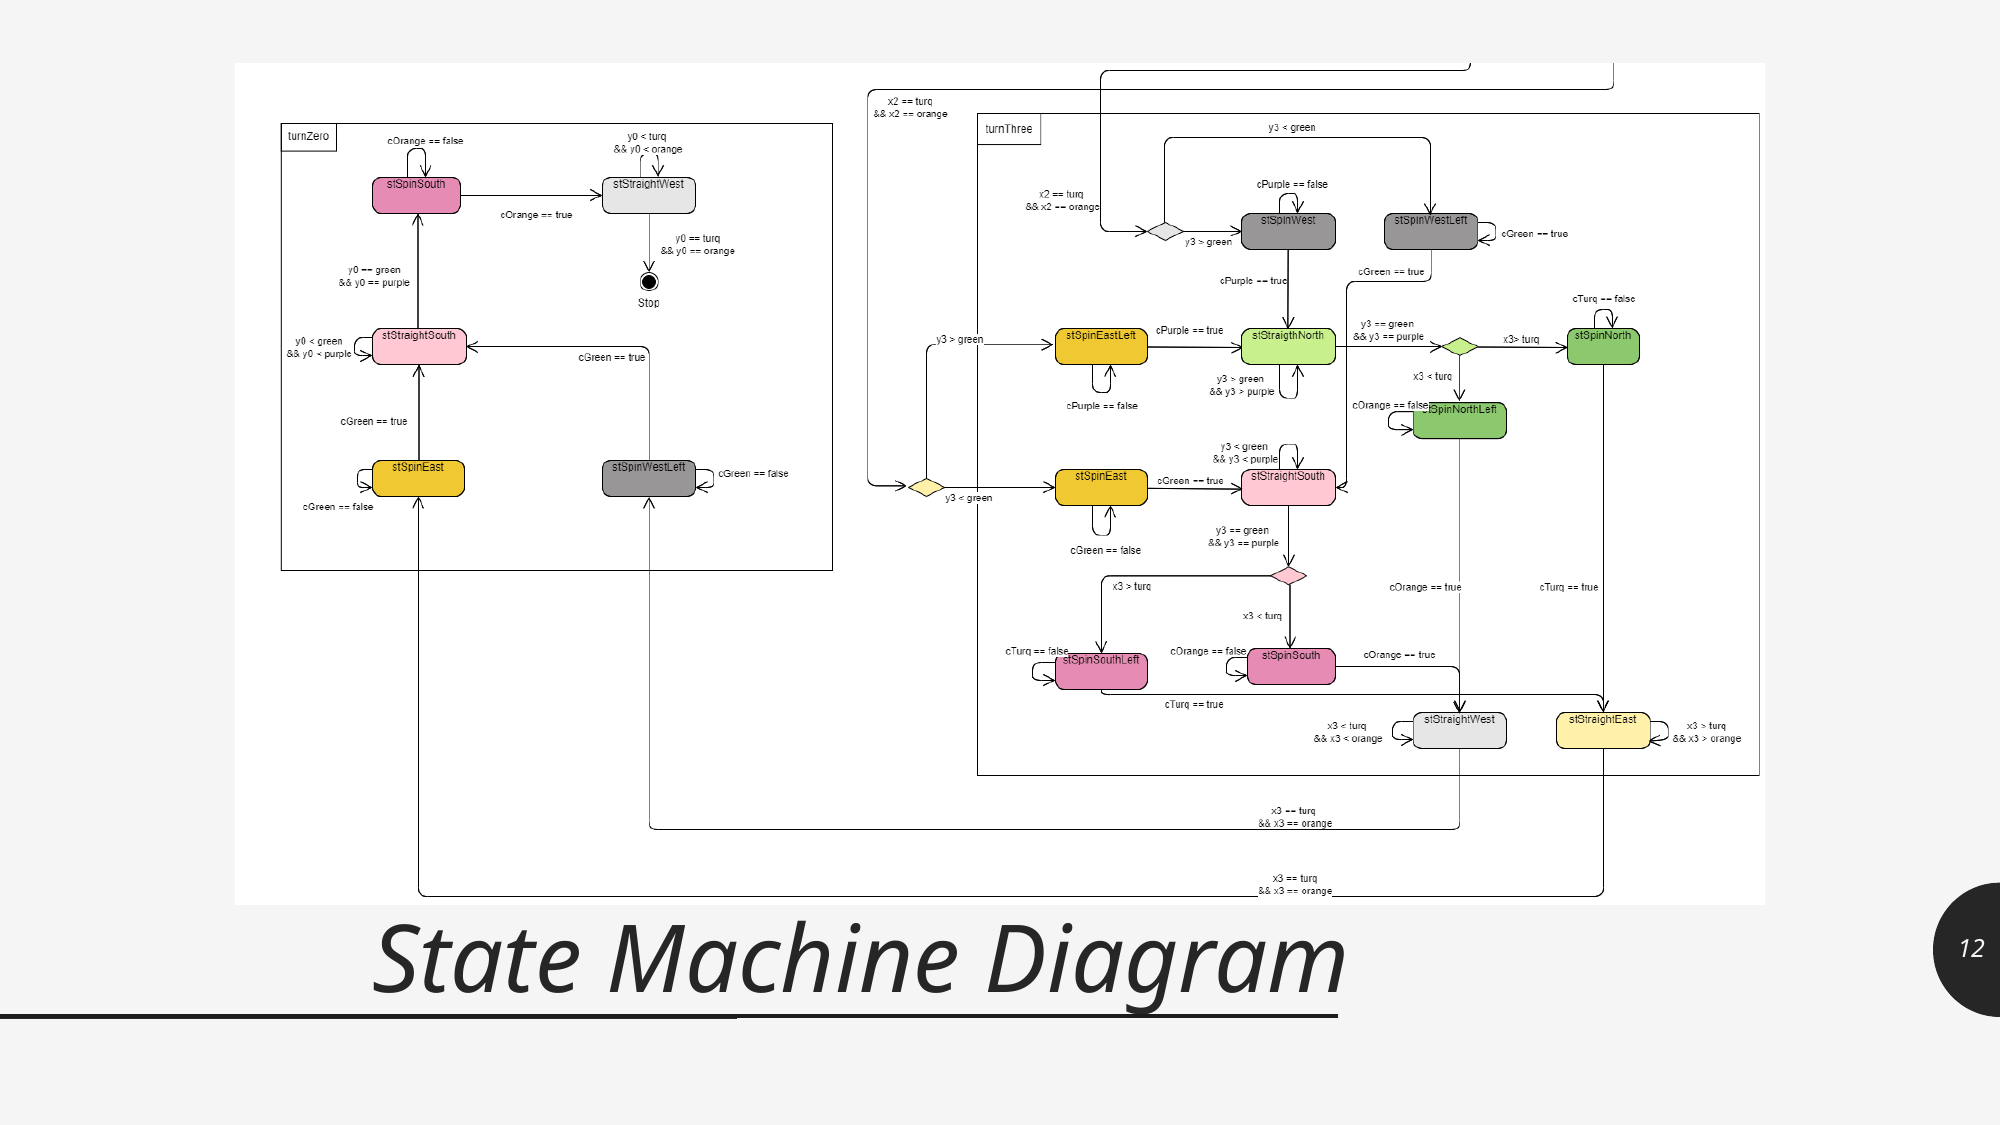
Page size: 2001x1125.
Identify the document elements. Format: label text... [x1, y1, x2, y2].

picture [234, 63, 1766, 905]
title State Machine Diagram [0, 904, 1366, 1086]
slide_number 12 [1933, 919, 2000, 980]
